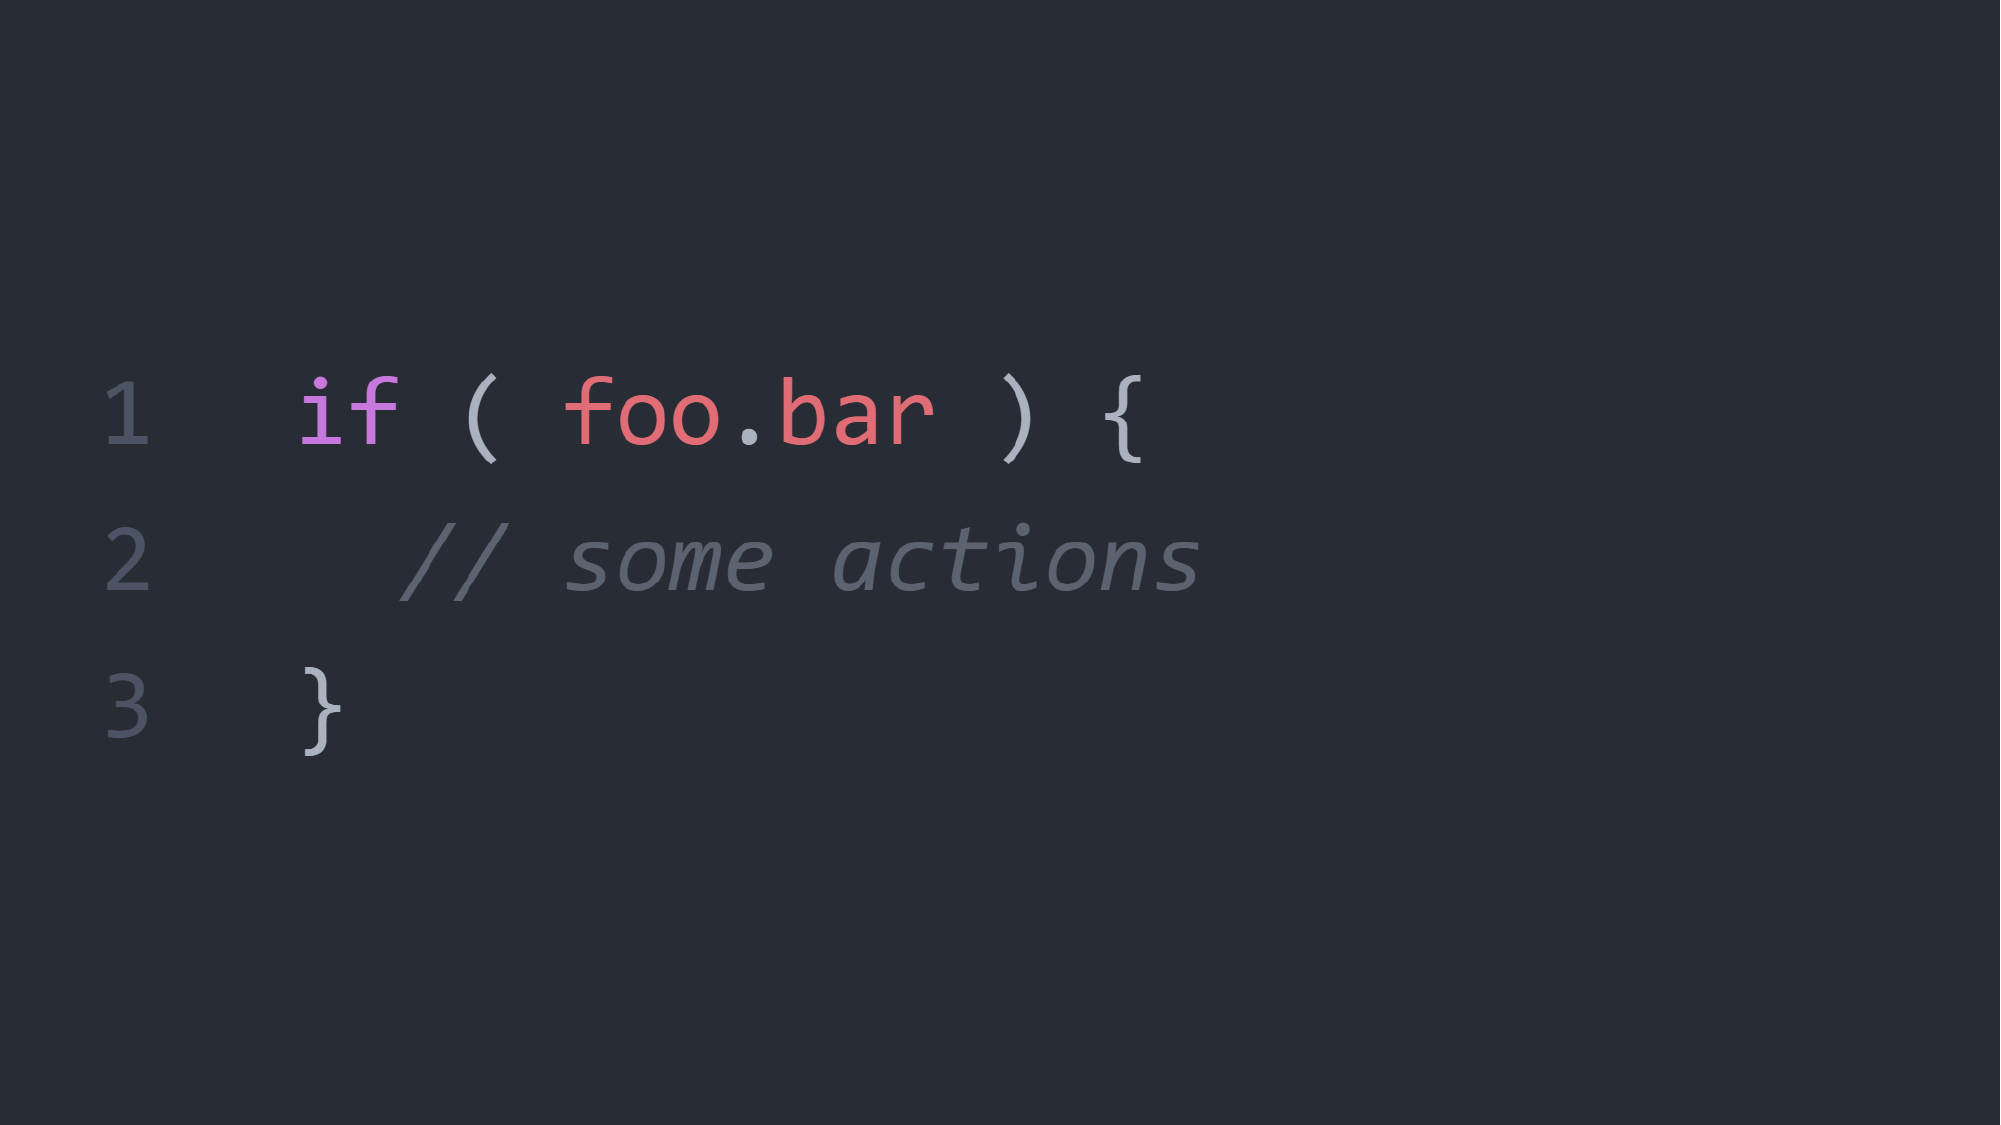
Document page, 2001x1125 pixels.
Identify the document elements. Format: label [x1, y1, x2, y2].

picture [0, 341, 1563, 784]
